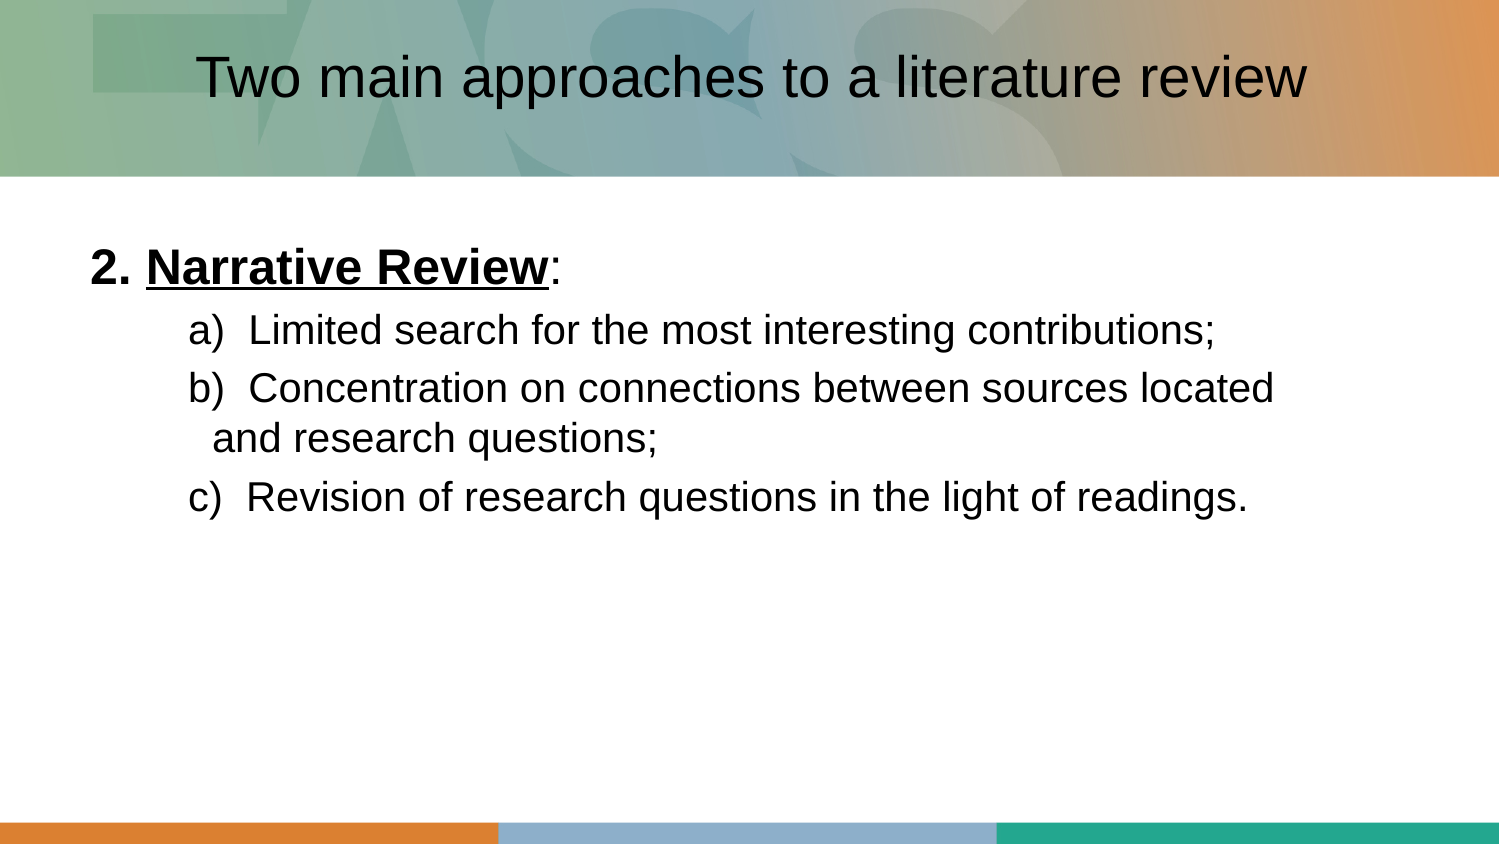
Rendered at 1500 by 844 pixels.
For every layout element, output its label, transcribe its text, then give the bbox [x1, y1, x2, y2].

list 2. Narrative Review: a) Limited search for the most interesting contributions; b) Concentration on connections between sources located and research questions; c) Revision of research questions in the light of readings. [75, 226, 1339, 799]
title Two main approaches to a literature review [115, 31, 1391, 154]
picture [0, 0, 1499, 844]
